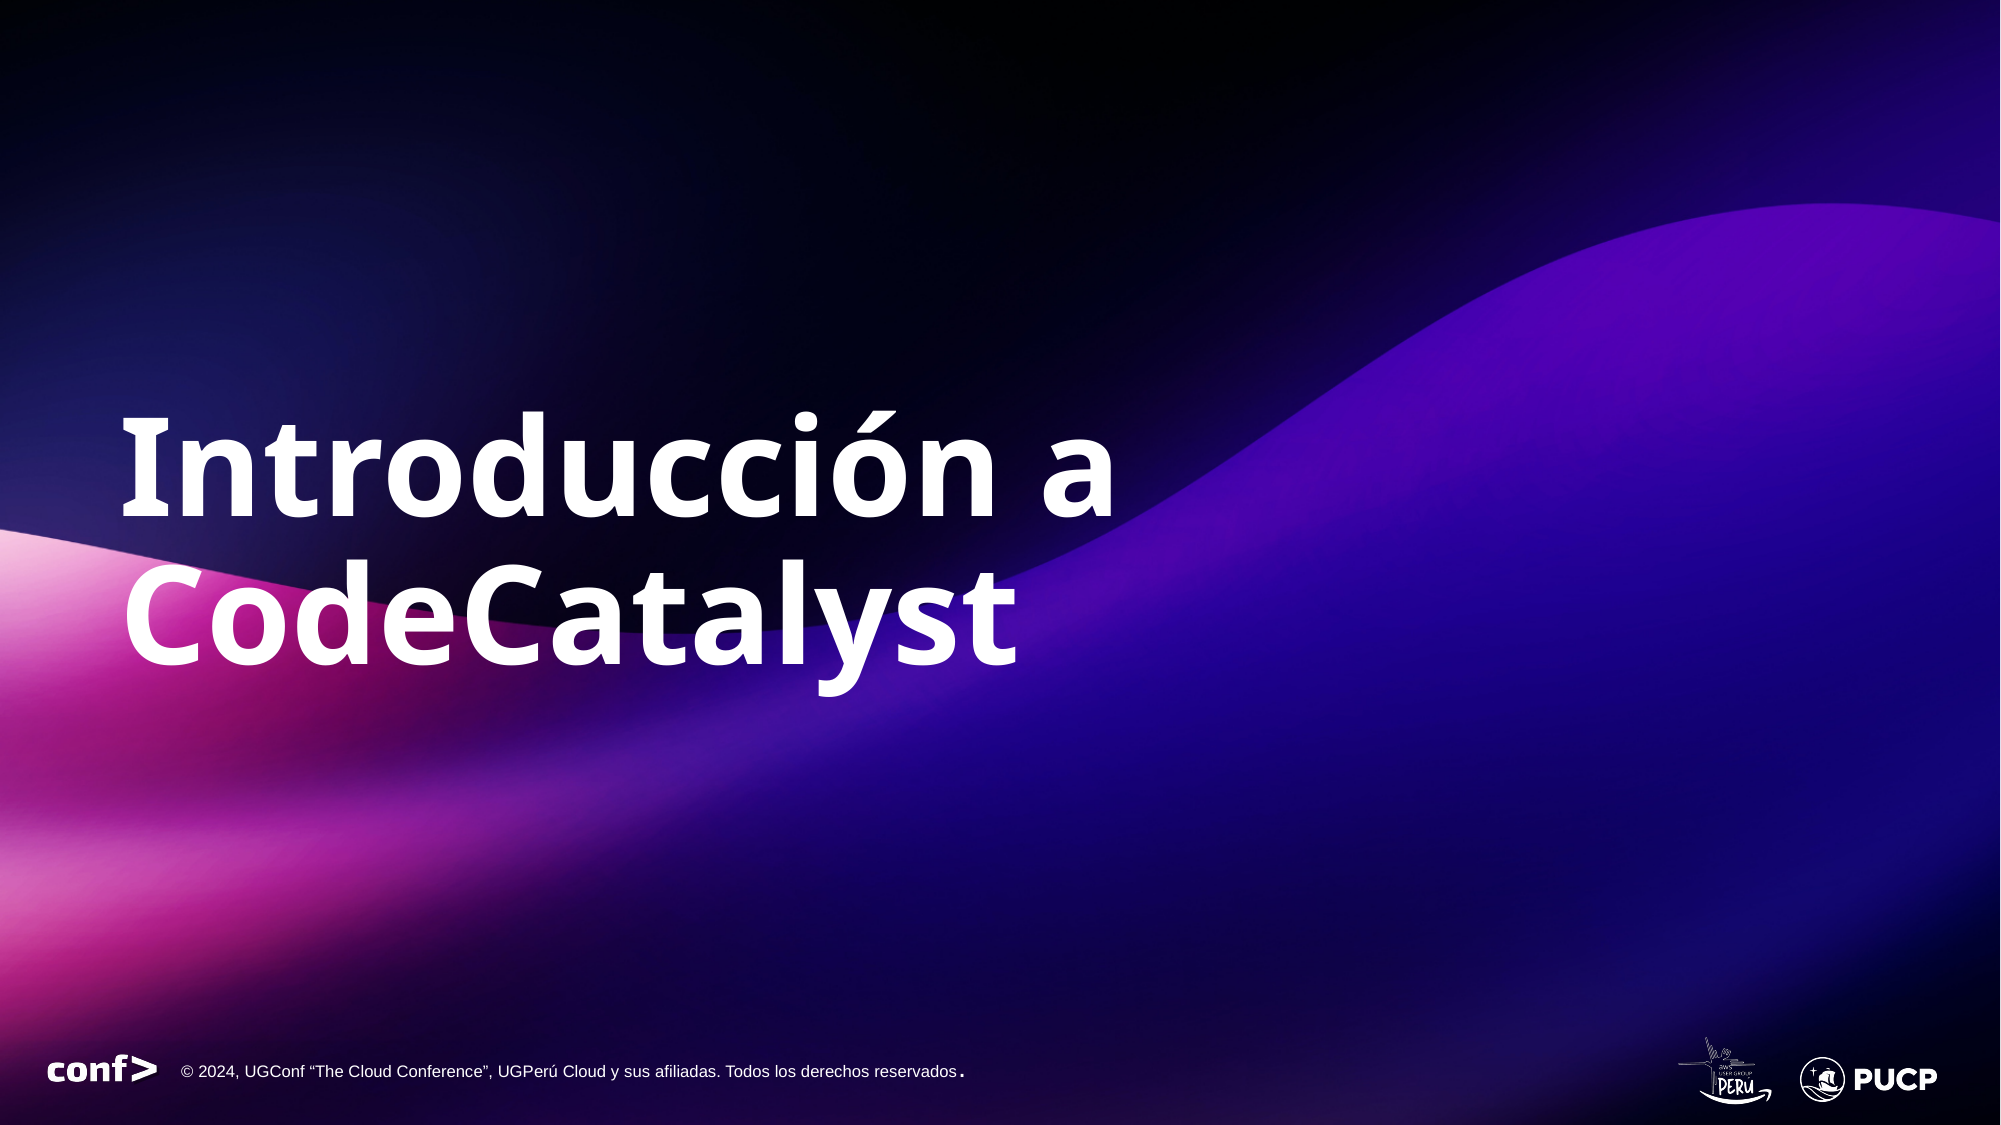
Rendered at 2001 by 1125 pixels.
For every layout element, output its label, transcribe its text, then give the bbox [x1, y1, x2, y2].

text_box Introducción a CodeCatalyst [119, 373, 1224, 729]
picture [0, 0, 2001, 1125]
